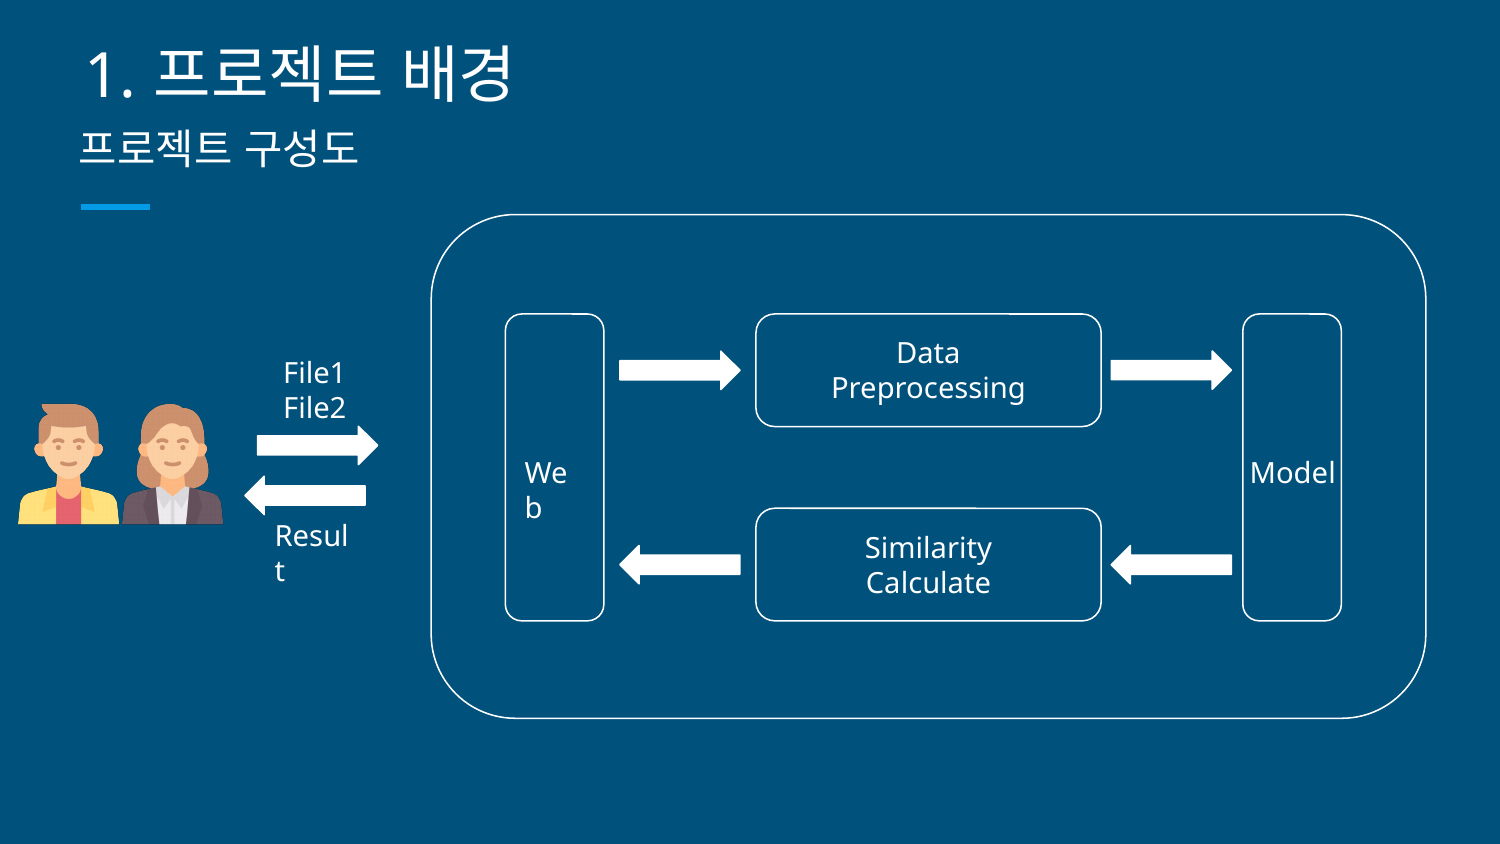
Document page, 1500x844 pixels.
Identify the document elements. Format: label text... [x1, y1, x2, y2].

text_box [0, 214, 1427, 719]
title 프로젝트 구성도 [63, 126, 1437, 188]
title 프로젝트 배경 [63, 12, 1437, 126]
